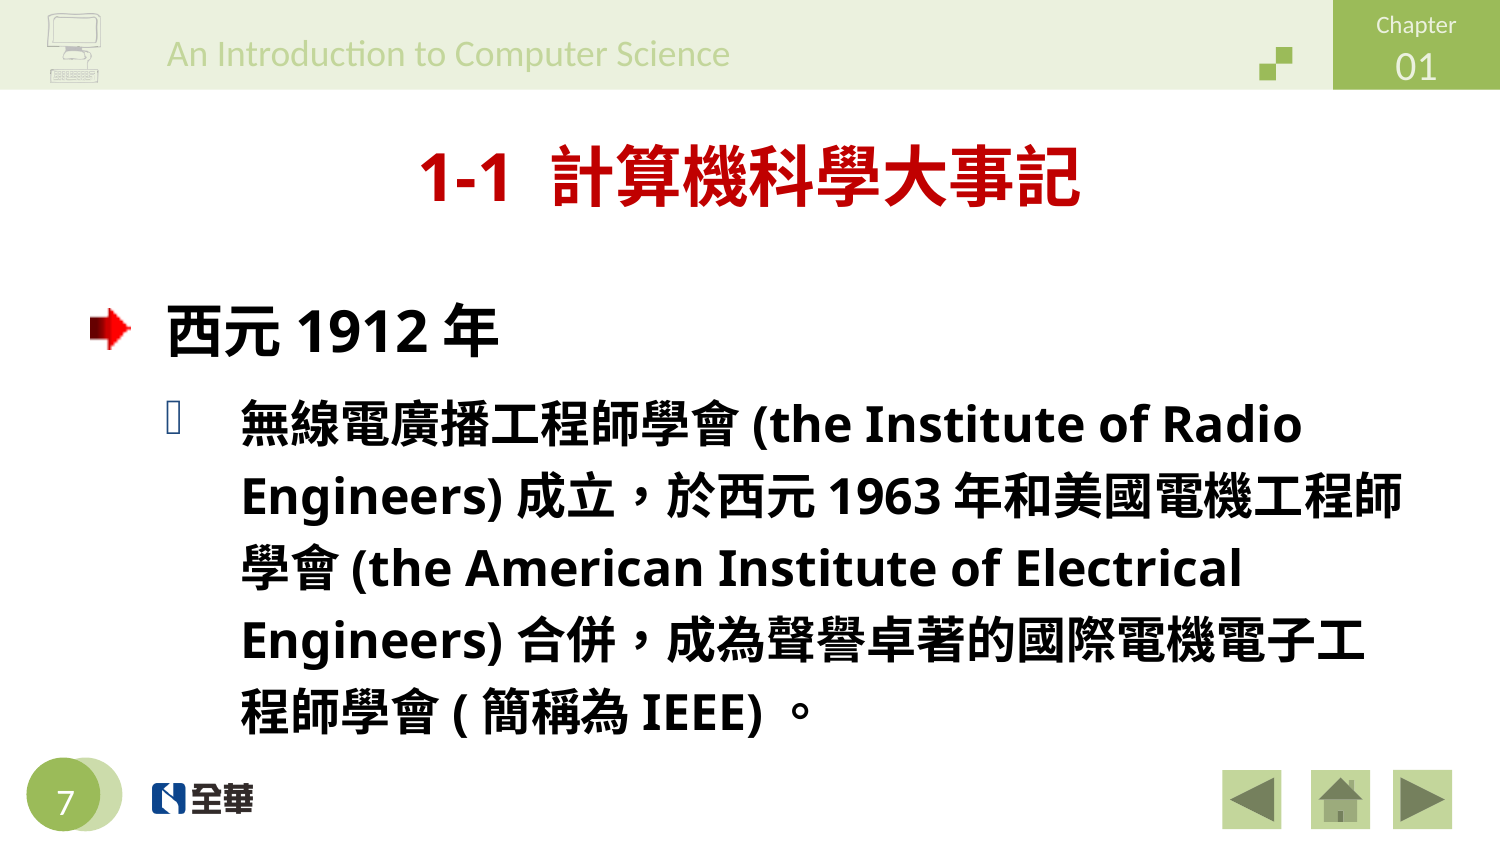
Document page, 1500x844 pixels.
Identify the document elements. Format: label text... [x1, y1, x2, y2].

picture [47, 13, 101, 83]
picture [90, 308, 131, 350]
picture [152, 783, 253, 814]
list 西元1912年 無線電廣播工程師學會(the Institute of Radio Engineers)成立，於西元1963年和美國電機工程師學會(the American Institute of Electrical Engineers)合併，成為聲譽卓著的國際電機電子工程師學會(簡稱為IEEE)。 [75, 272, 1425, 754]
title 1-1 計算機科學大事記 [75, 104, 1425, 245]
